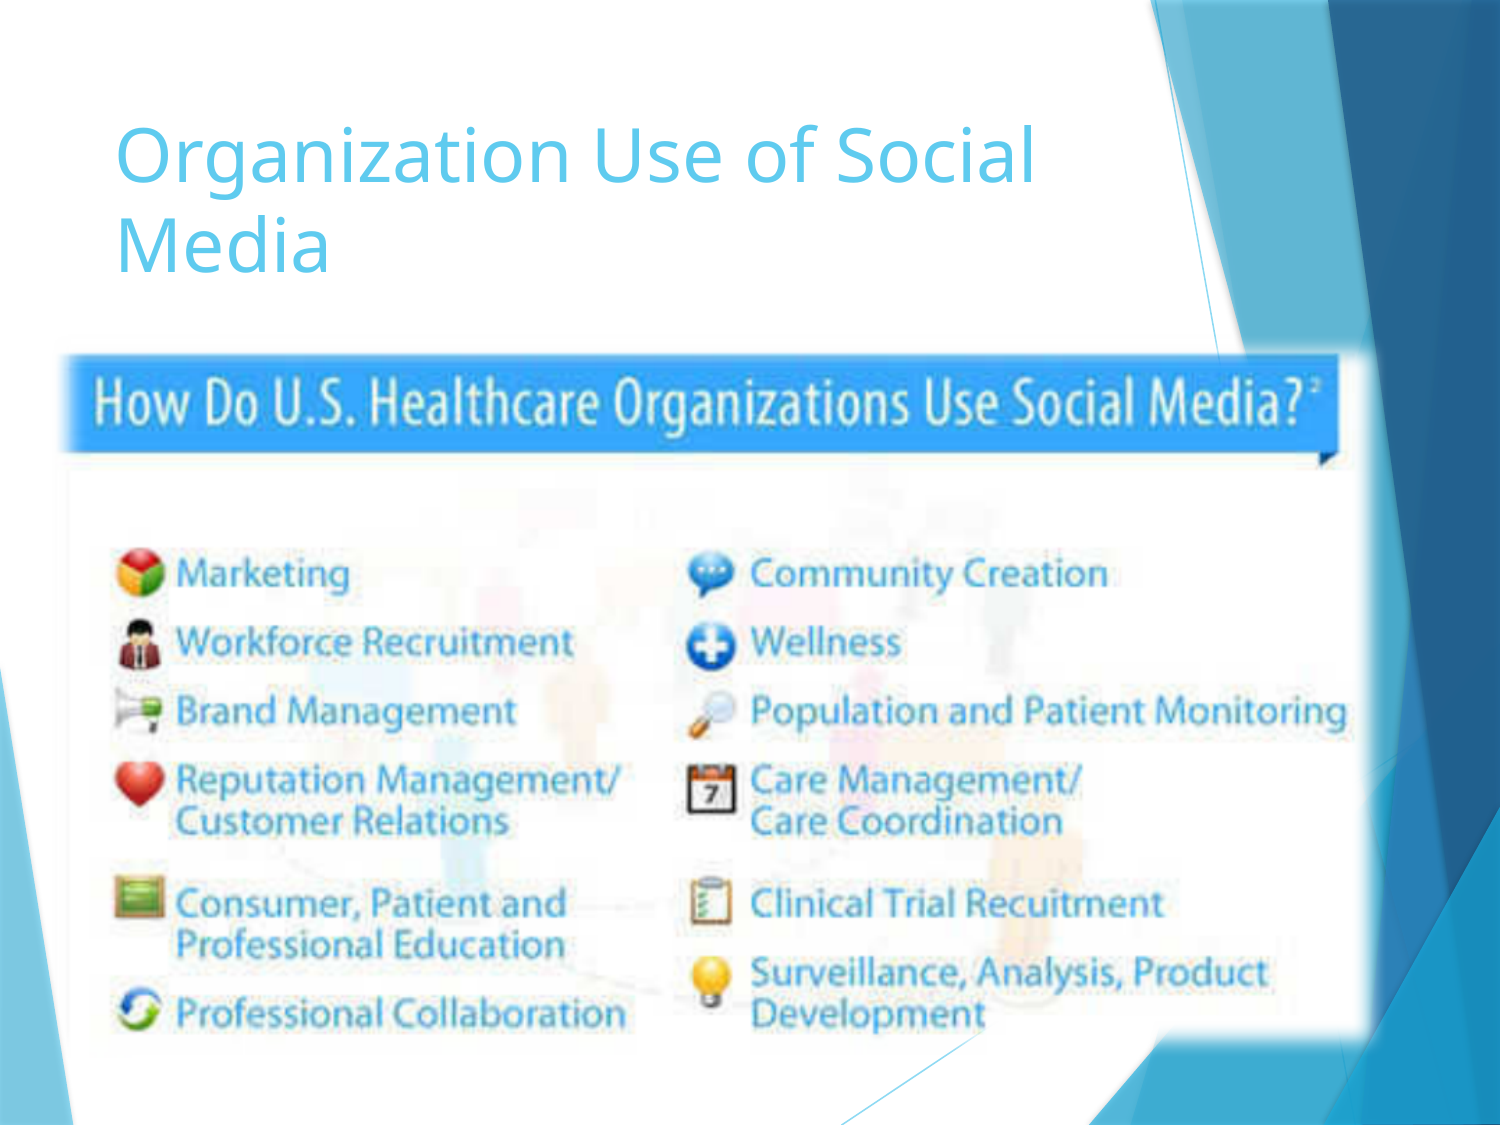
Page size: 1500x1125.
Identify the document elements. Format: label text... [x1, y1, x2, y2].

picture [51, 334, 1391, 1060]
title Organization Use of Social Media [99, 99, 1142, 317]
